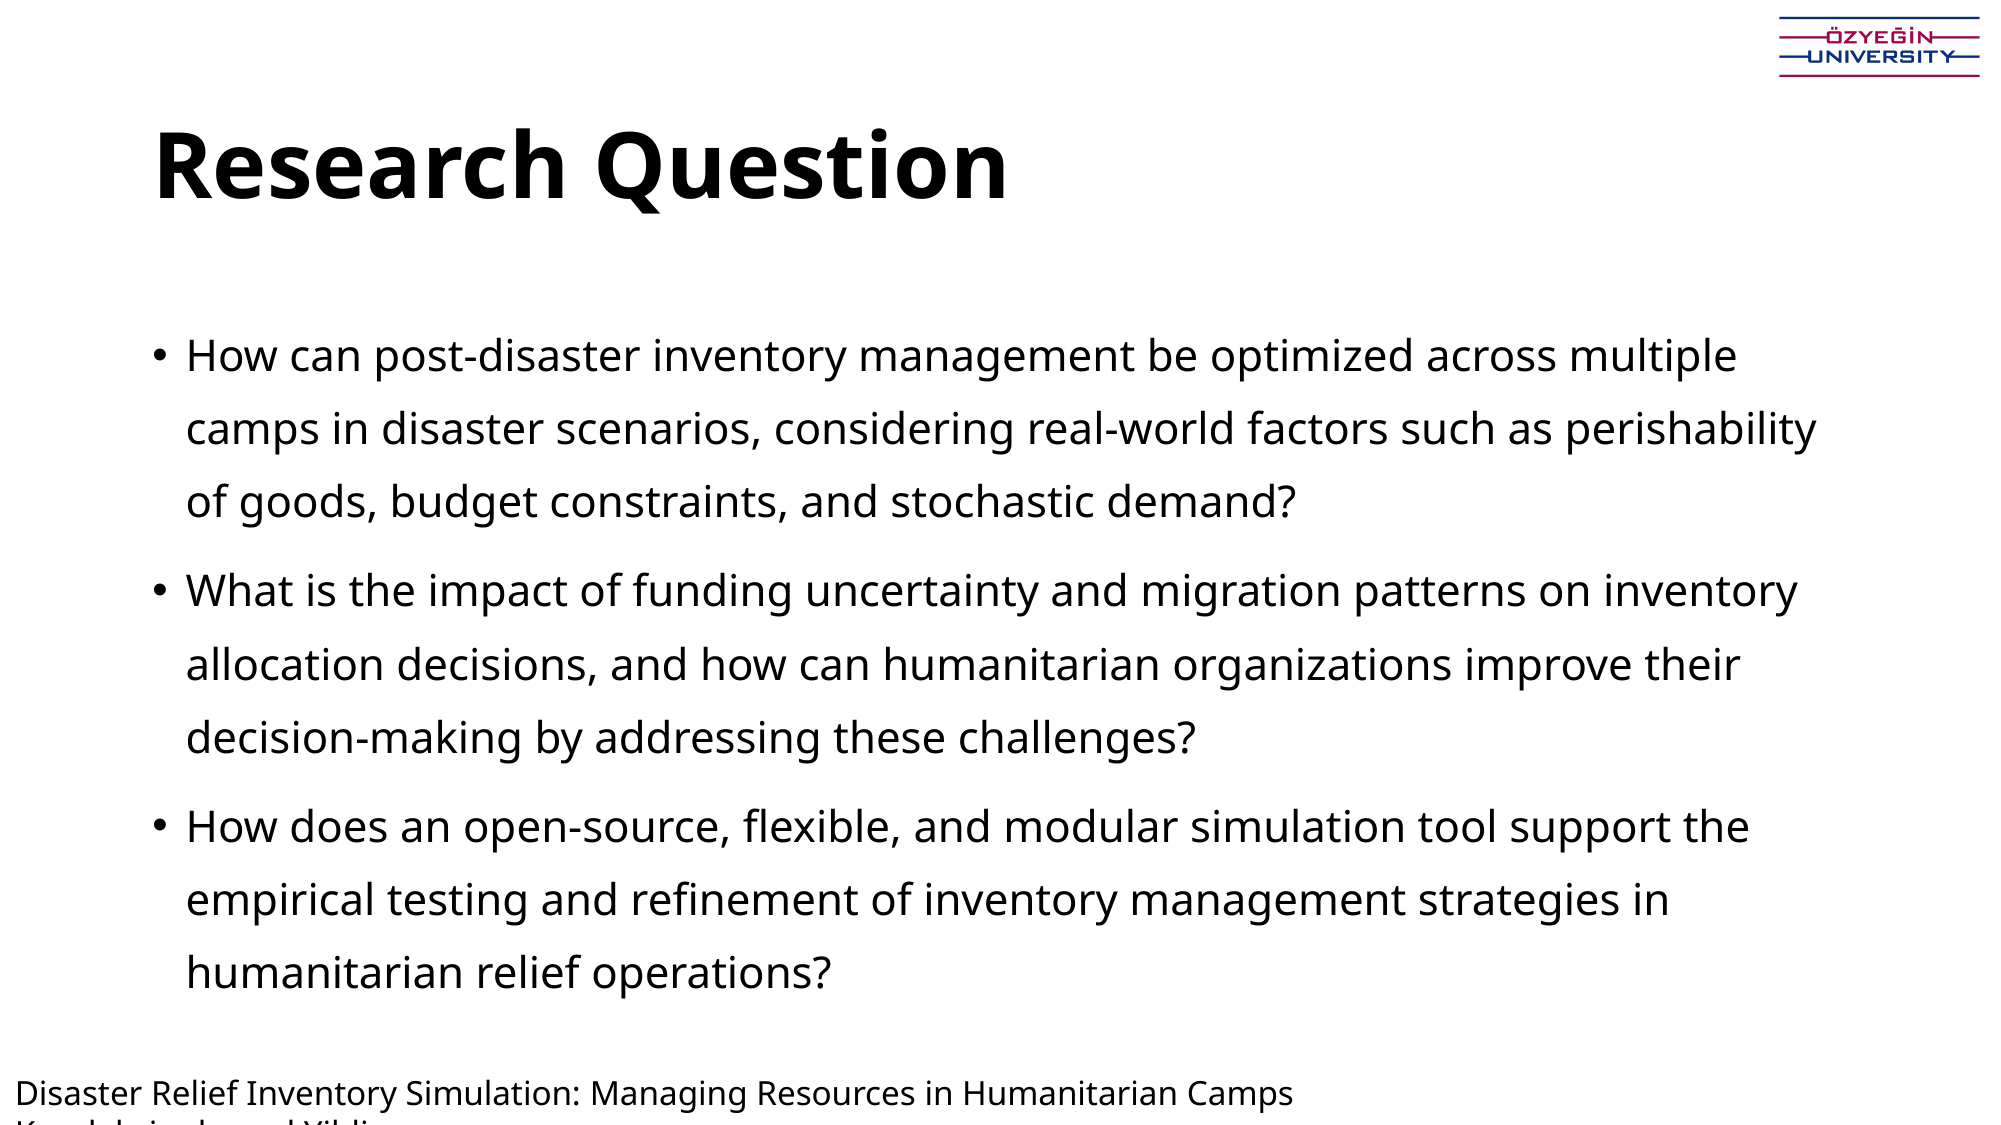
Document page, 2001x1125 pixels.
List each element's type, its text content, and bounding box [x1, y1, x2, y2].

title Research Question [137, 59, 1863, 278]
picture [1778, 16, 1981, 77]
list How can post-disaster inventory management be optimized across multiple camps in disaster scenarios, considering real-world factors such as perishability of goods, budget constraints, and stochastic demand? What is the impact of funding uncertainty and migration patterns on inventory allocation decisions, and how can humanitarian organizations improve their decision-making by addressing these challenges? How does an open-source, flexible, and modular simulation tool support the empirical testing and refinement of inventory management strategies in humanitarian relief operations? [137, 299, 1863, 1014]
